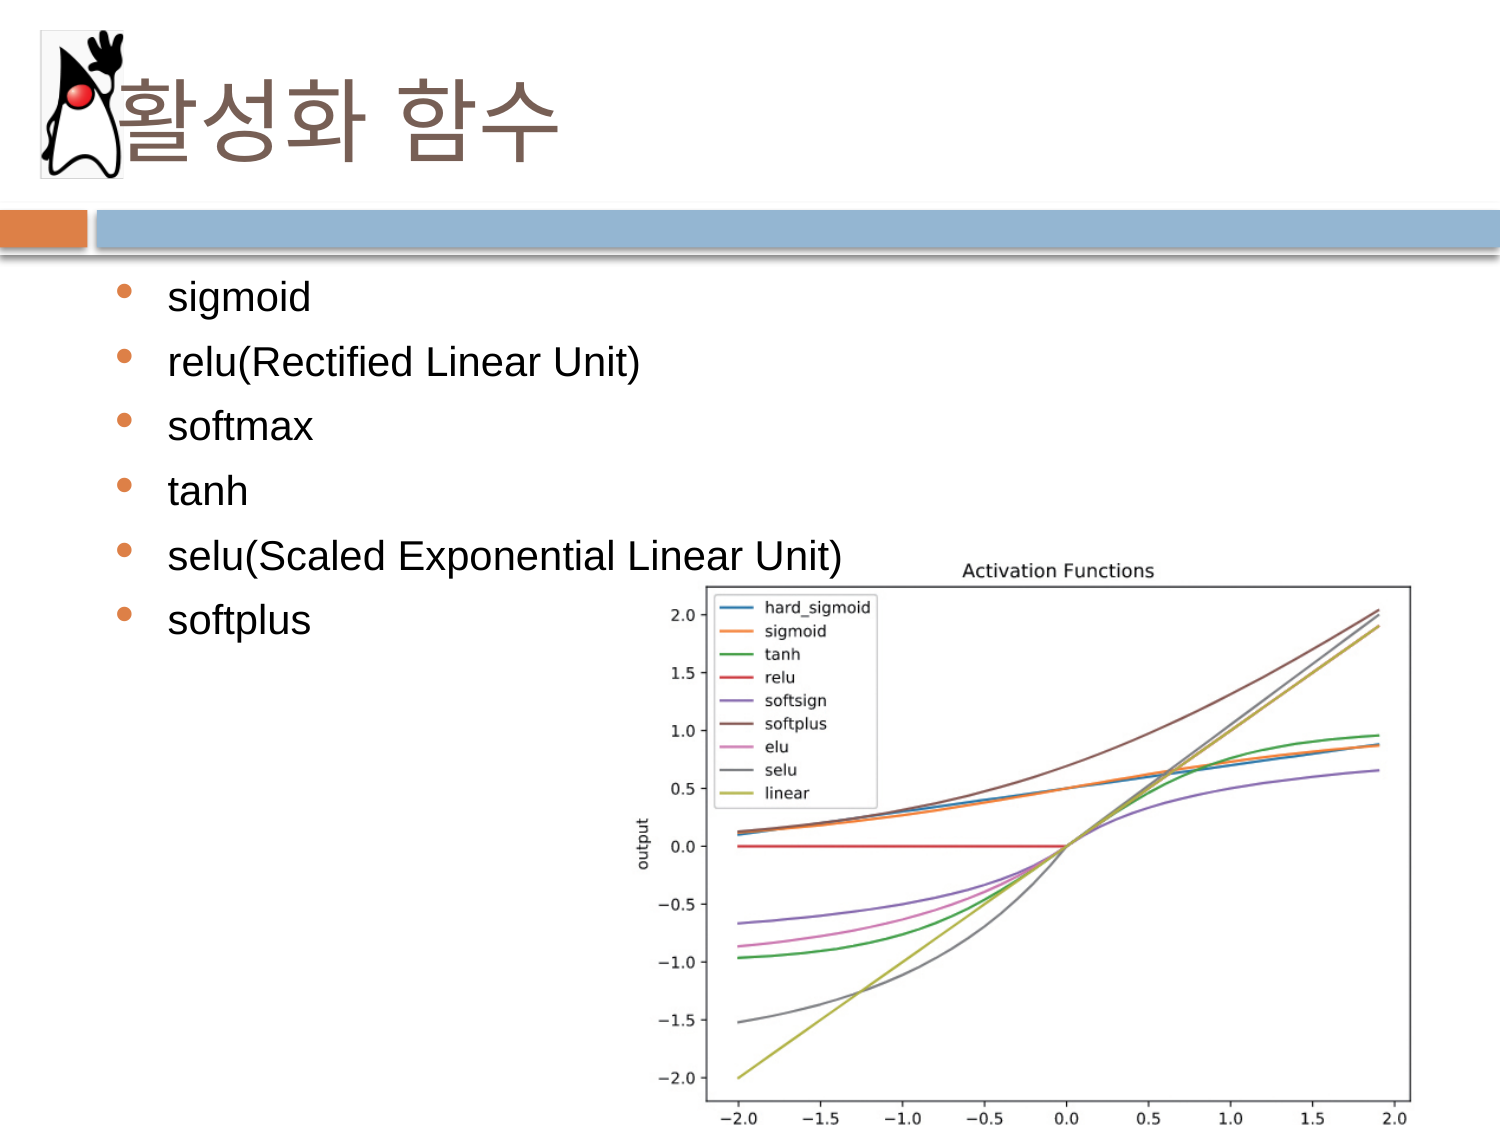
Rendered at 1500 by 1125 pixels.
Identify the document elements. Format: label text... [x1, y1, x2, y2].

list sigmoid relu(Rectified Linear Unit) softmax tanh selu(Scaled Exponential Linear Unit) softplus [100, 262, 1438, 1000]
picture [631, 562, 1415, 1125]
picture [39, 30, 124, 179]
title 활성화 함수 [100, 37, 1438, 200]
